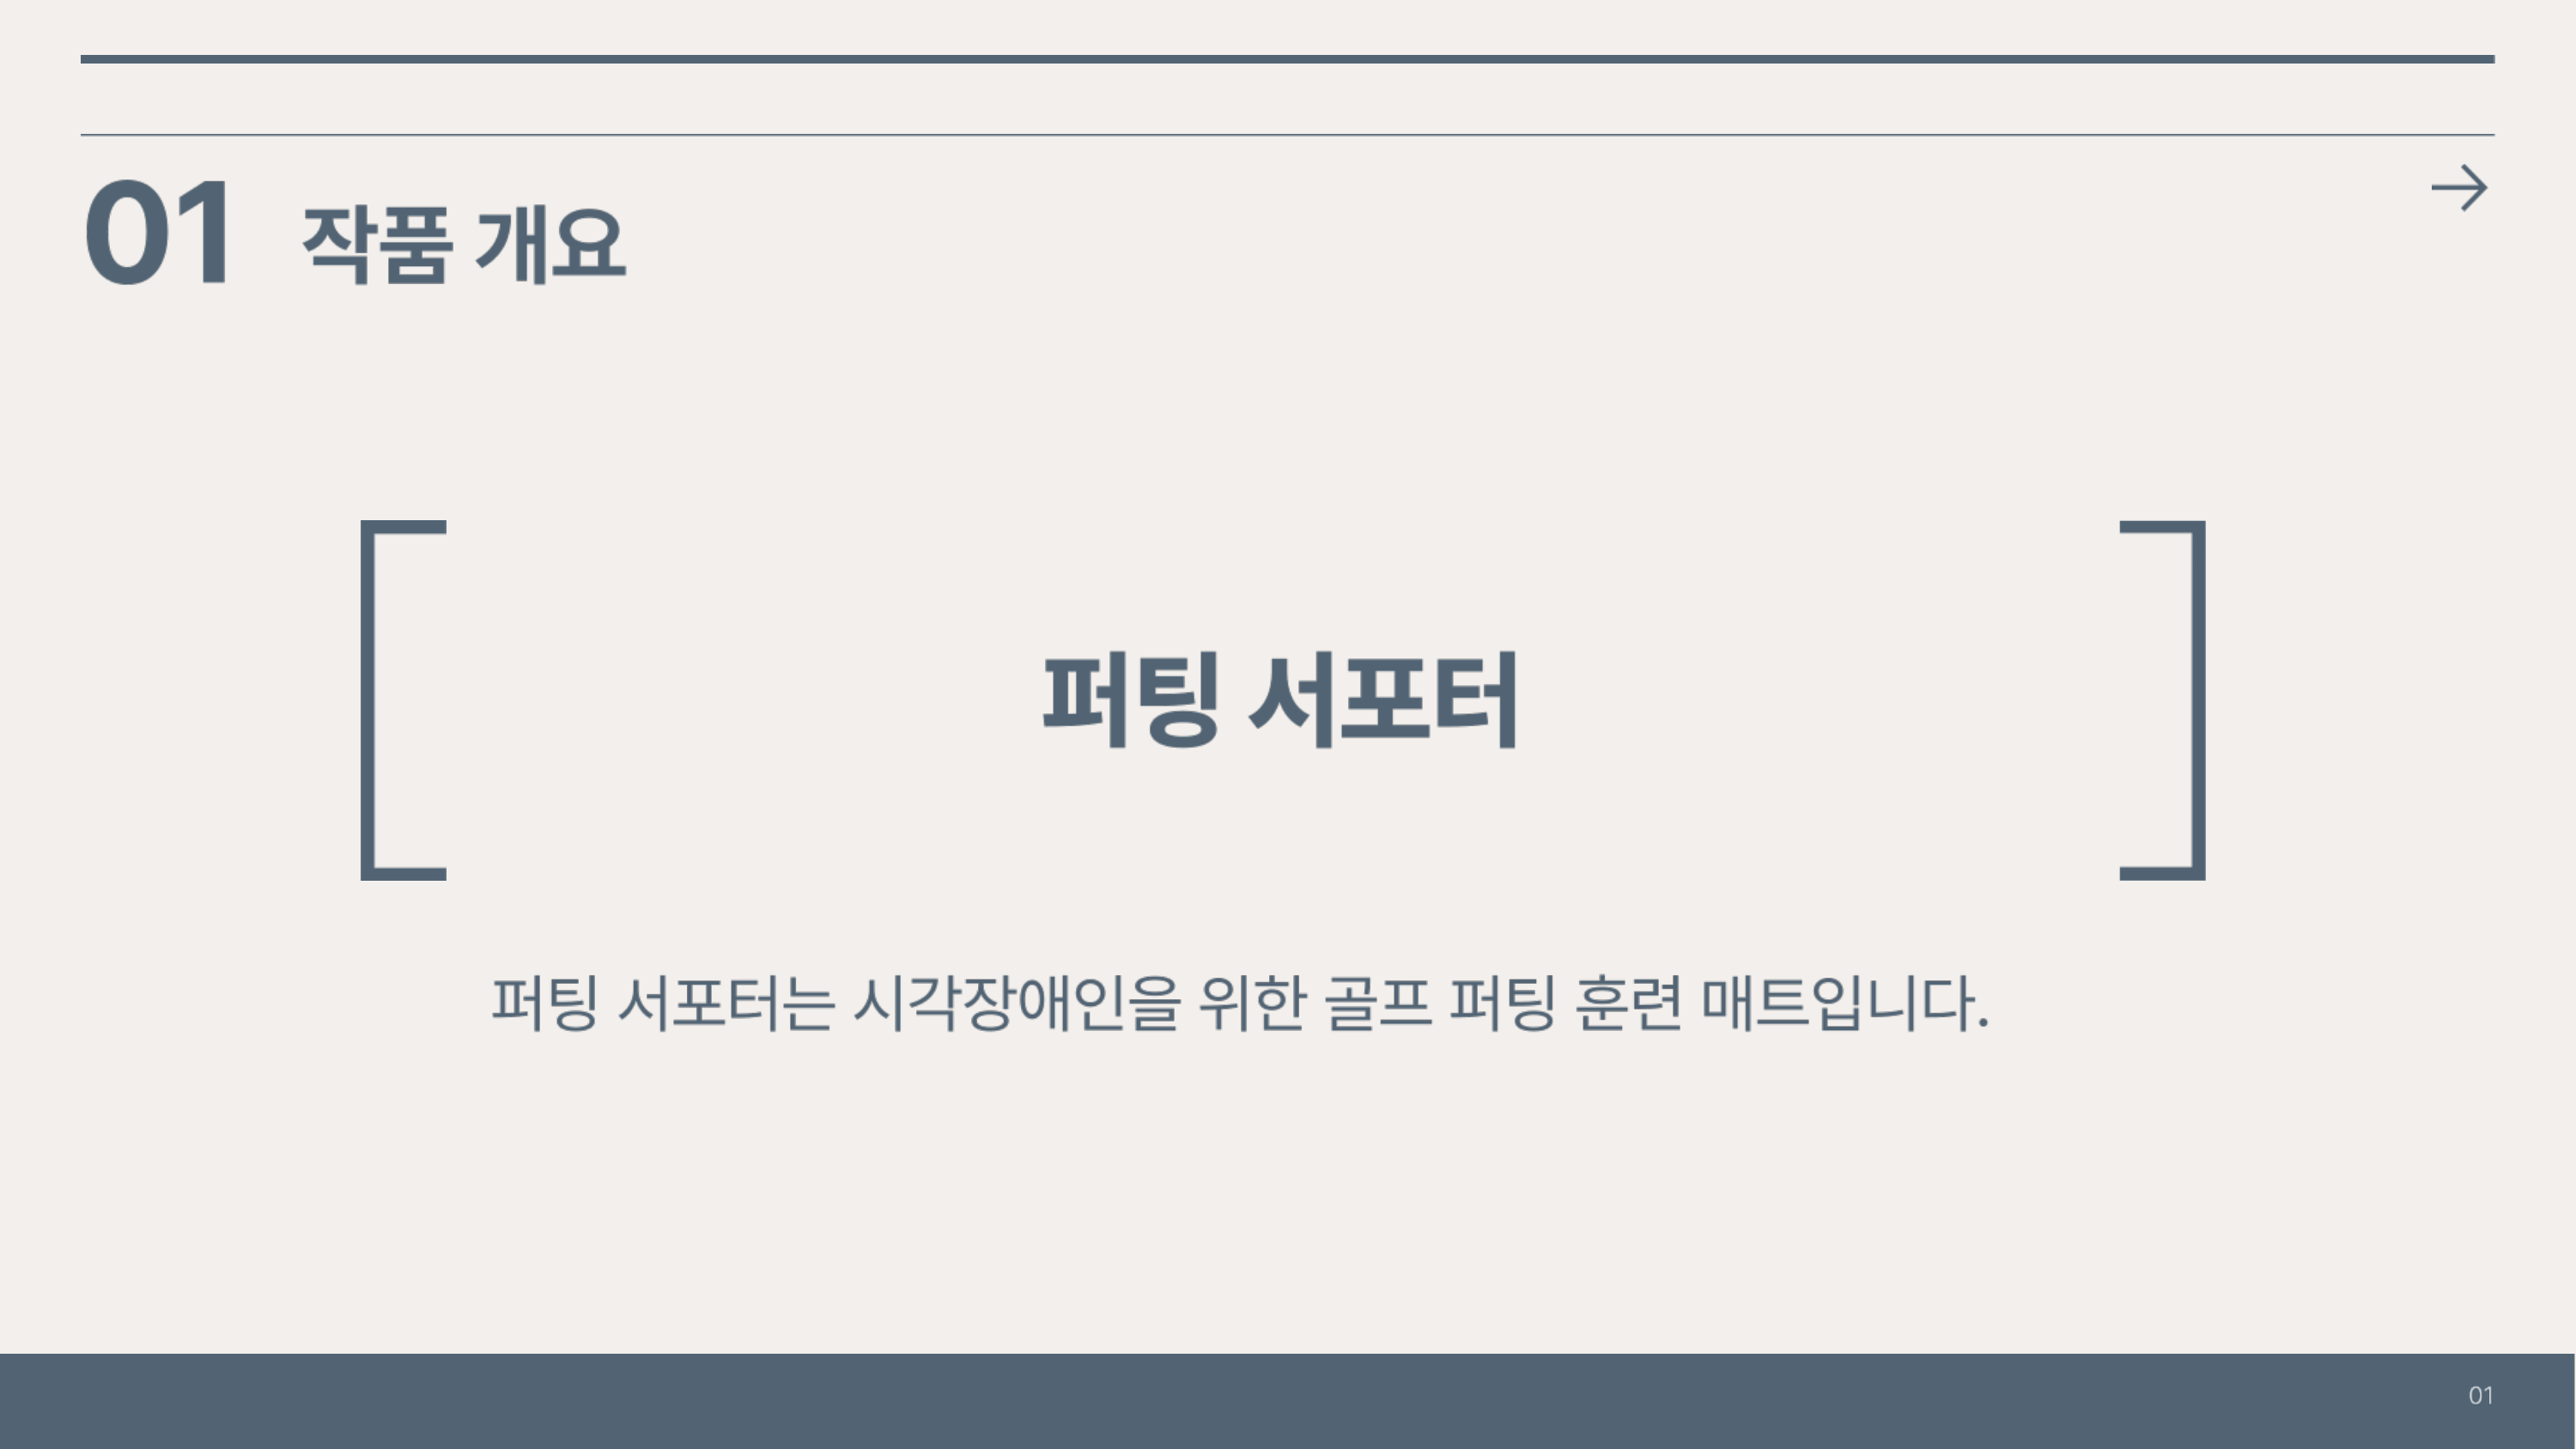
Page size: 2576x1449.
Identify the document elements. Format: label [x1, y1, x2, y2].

text_box [361, 520, 447, 580]
text_box [2119, 520, 2206, 881]
picture [230, 581, 2015, 872]
picture [471, 934, 2053, 1108]
text_box [373, 133, 2495, 136]
text_box [2432, 164, 2489, 212]
text_box [373, 55, 2495, 64]
picture [2448, 1363, 2523, 1437]
text_box [0, 1354, 2576, 1449]
picture [33, 45, 708, 513]
